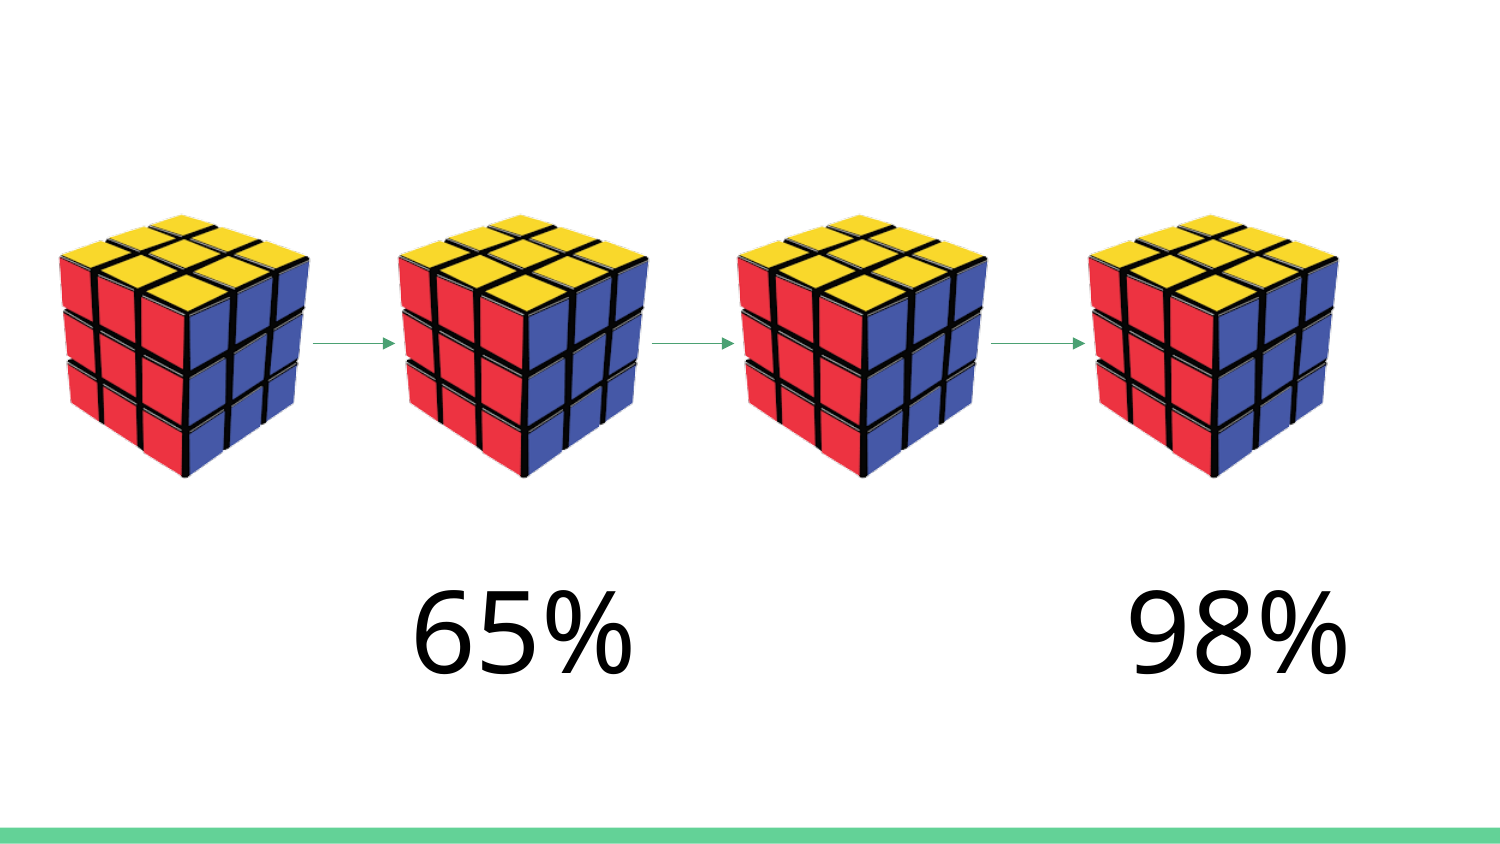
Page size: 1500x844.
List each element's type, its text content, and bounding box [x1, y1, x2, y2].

picture [55, 202, 313, 485]
picture [1085, 202, 1342, 485]
picture [394, 202, 652, 485]
picture [734, 202, 992, 485]
text_box 98% [1110, 543, 1368, 712]
text_box 65% [395, 543, 652, 712]
